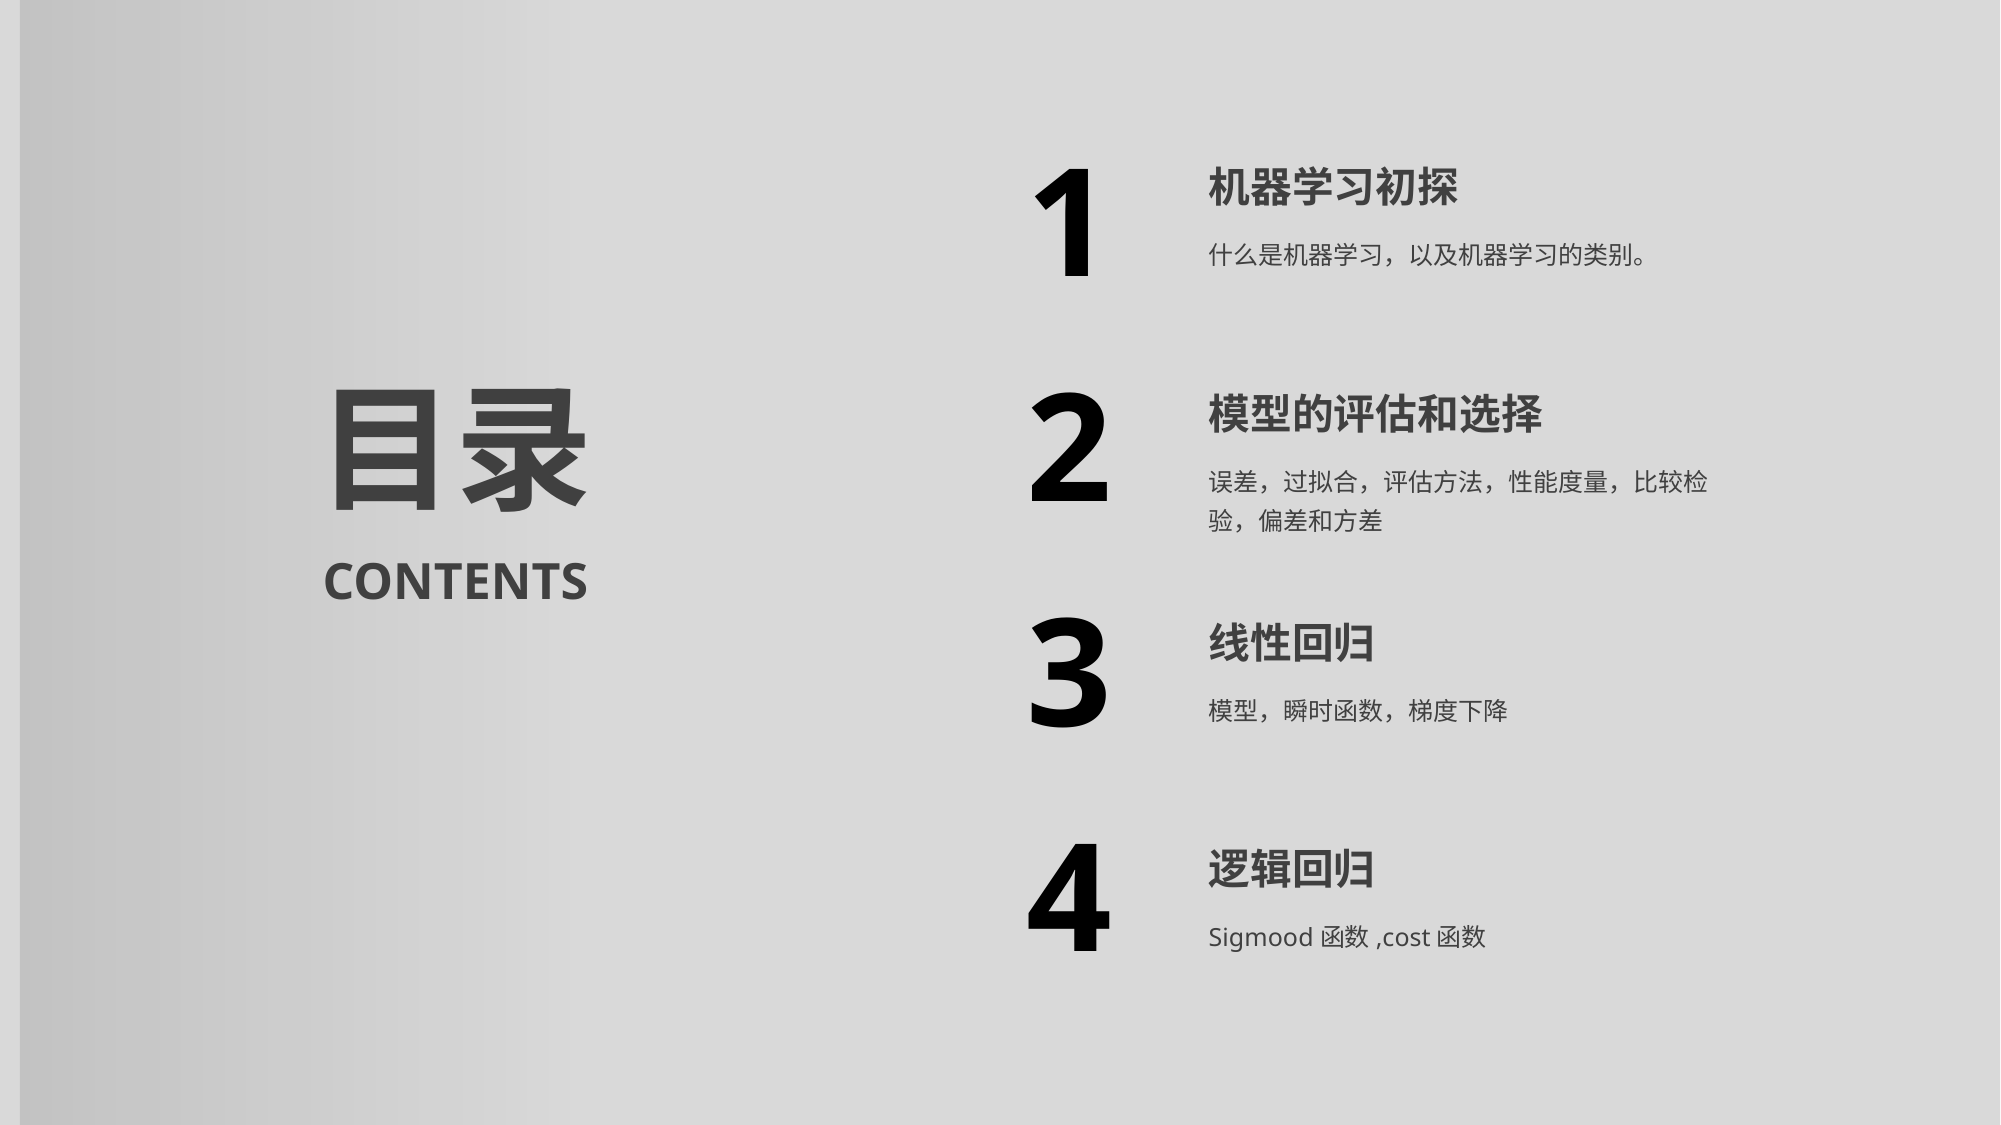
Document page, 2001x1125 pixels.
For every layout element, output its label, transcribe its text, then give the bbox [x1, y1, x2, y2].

list 线性回归 [1193, 610, 1749, 678]
list 误差，过拟合，评估方法，性能度量，比较检验，偏差和方差 [1193, 450, 1749, 515]
list 机器学习初探 [1193, 155, 1749, 223]
picture [0, 0, 2001, 1125]
list 3 [999, 592, 1139, 764]
list 2 [999, 367, 1139, 538]
list 目录 [279, 361, 632, 548]
list CONTENTS [279, 548, 632, 628]
list Sigmood函数,cost函数 [1193, 905, 1749, 970]
list 逻辑回归 [1193, 837, 1749, 905]
list 模型，瞬时函数，梯度下降 [1193, 678, 1749, 743]
list 4 [999, 817, 1139, 989]
list 什么是机器学习，以及机器学习的类别。 [1193, 223, 1824, 288]
list 1 [999, 141, 1139, 313]
list 模型的评估和选择 [1193, 381, 1791, 451]
